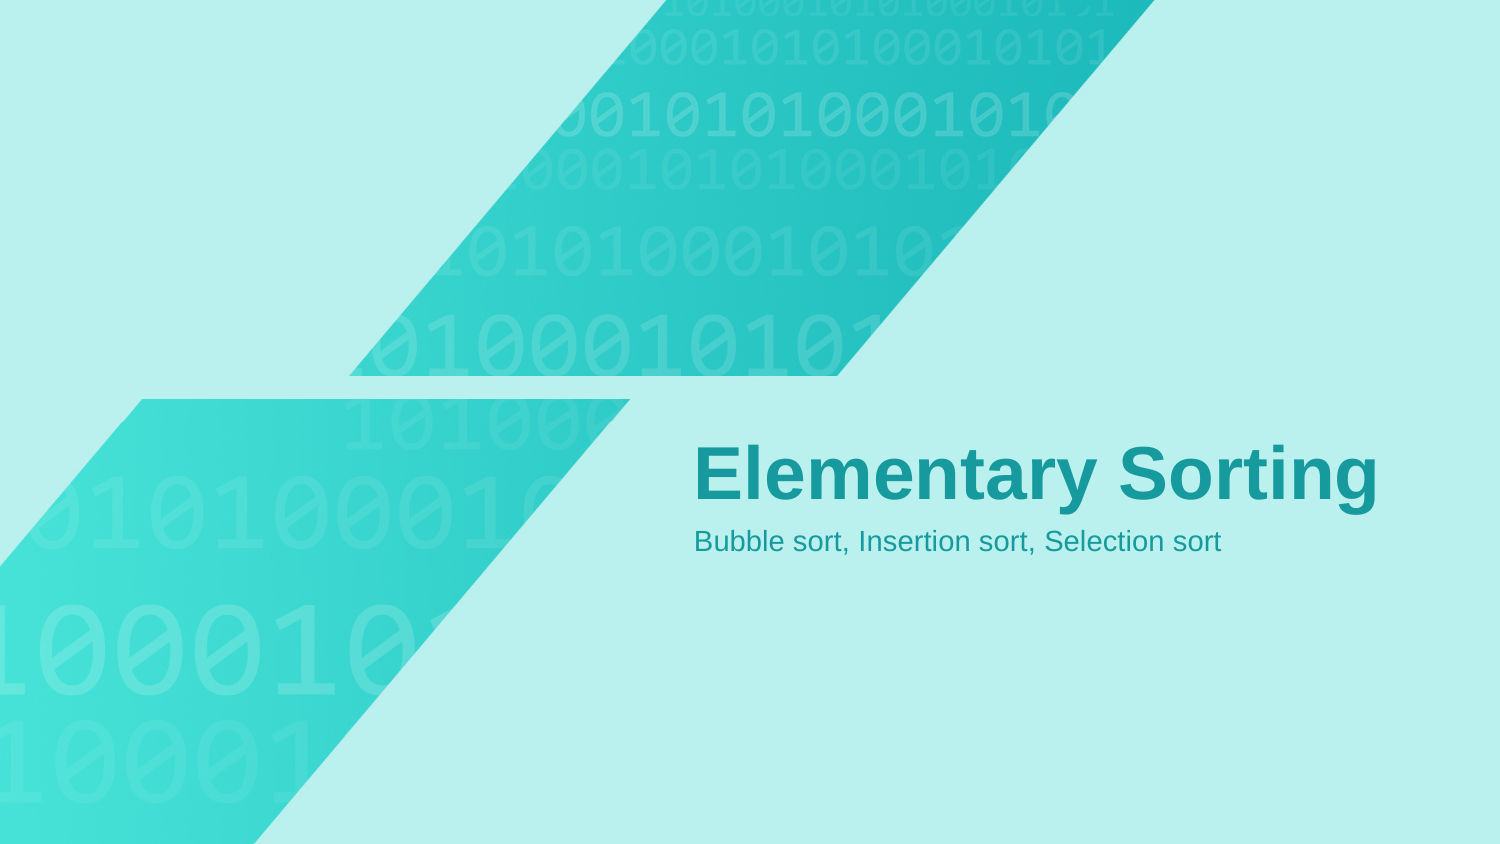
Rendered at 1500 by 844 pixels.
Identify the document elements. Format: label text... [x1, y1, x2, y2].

list Bubble sort, Insertion sort, Selection sort [679, 516, 1500, 564]
picture [0, 0, 1500, 844]
list Elementary Sorting [679, 421, 1500, 516]
